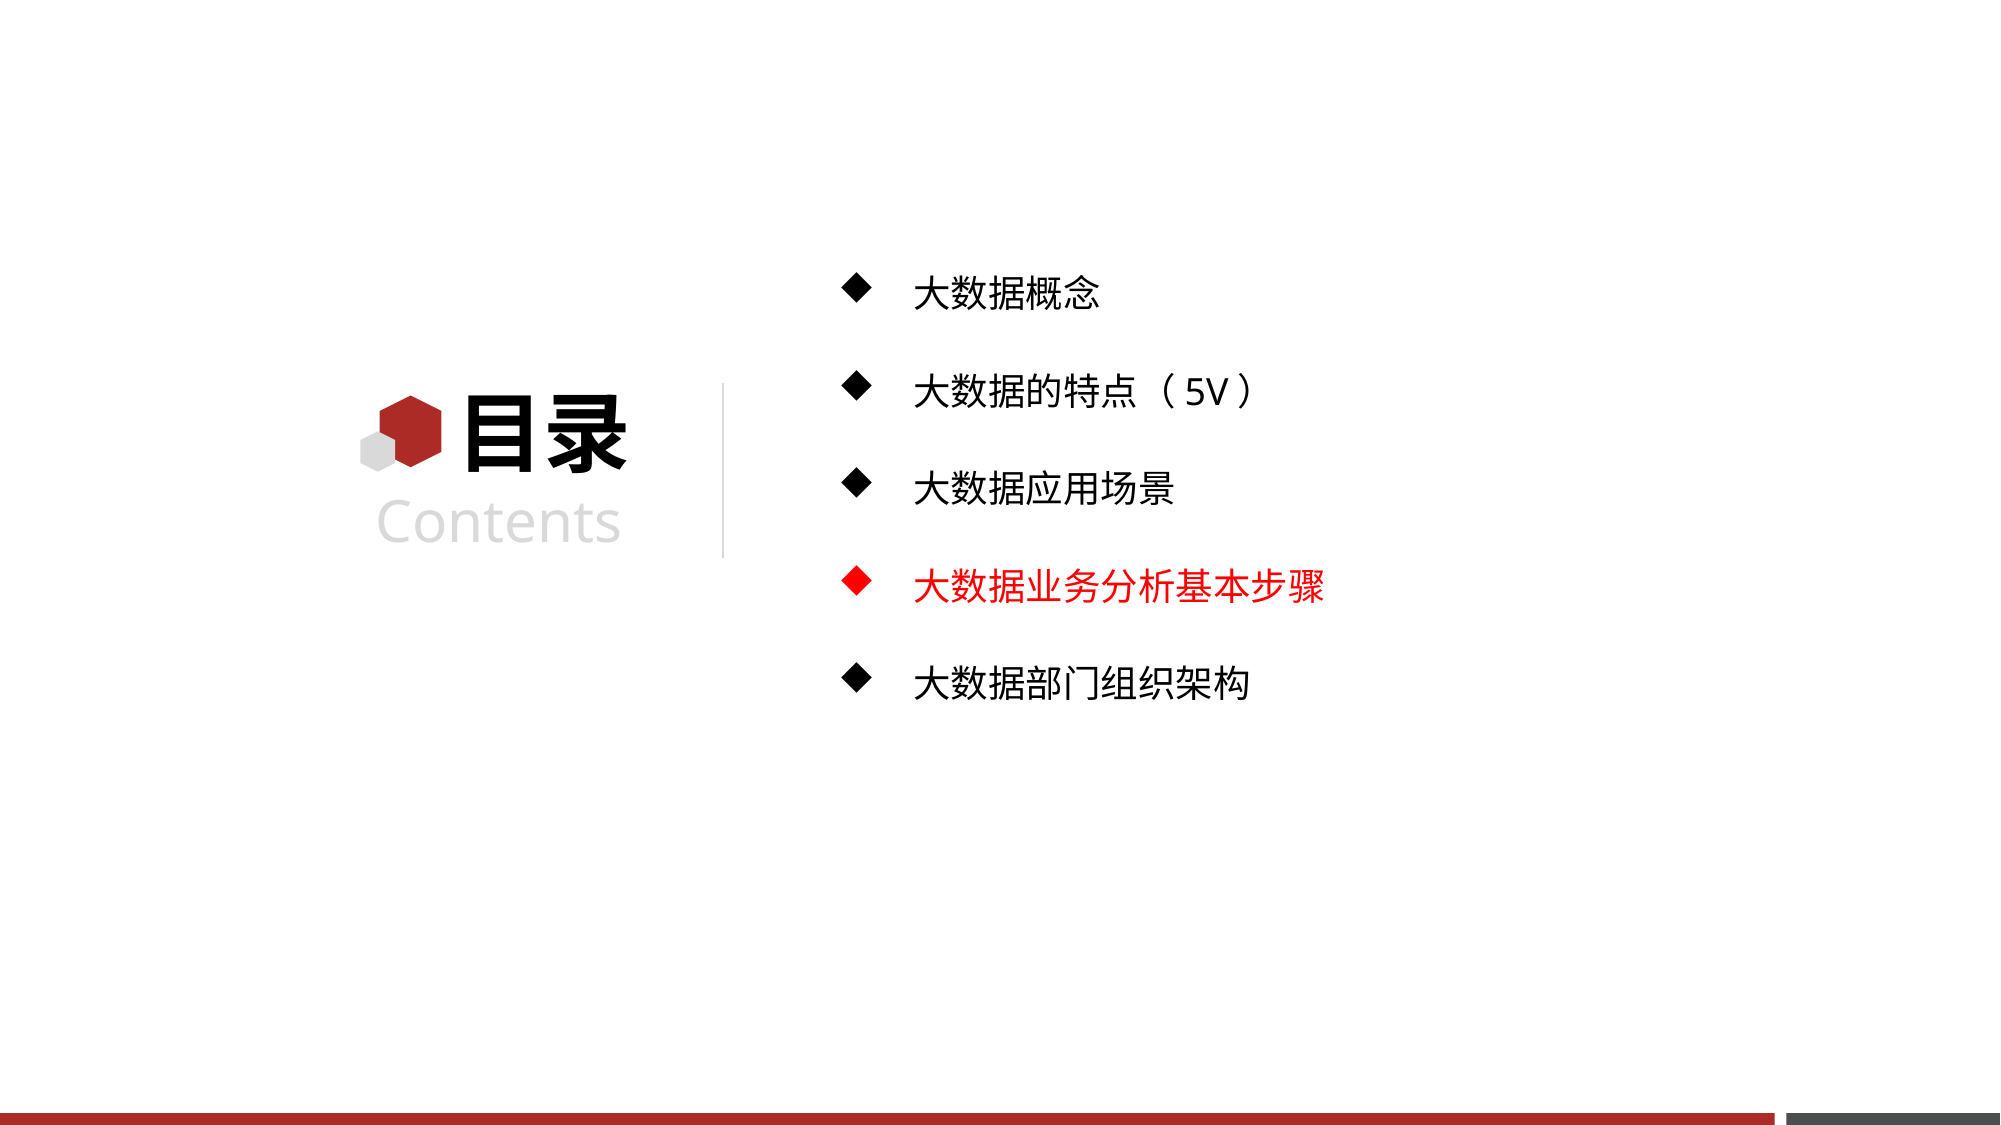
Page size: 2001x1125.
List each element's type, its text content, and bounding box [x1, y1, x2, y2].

list 大数据概念 大数据的特点（5V） 大数据应用场景 大数据业务分析基本步骤 大数据部门组织架构 [823, 165, 1804, 864]
